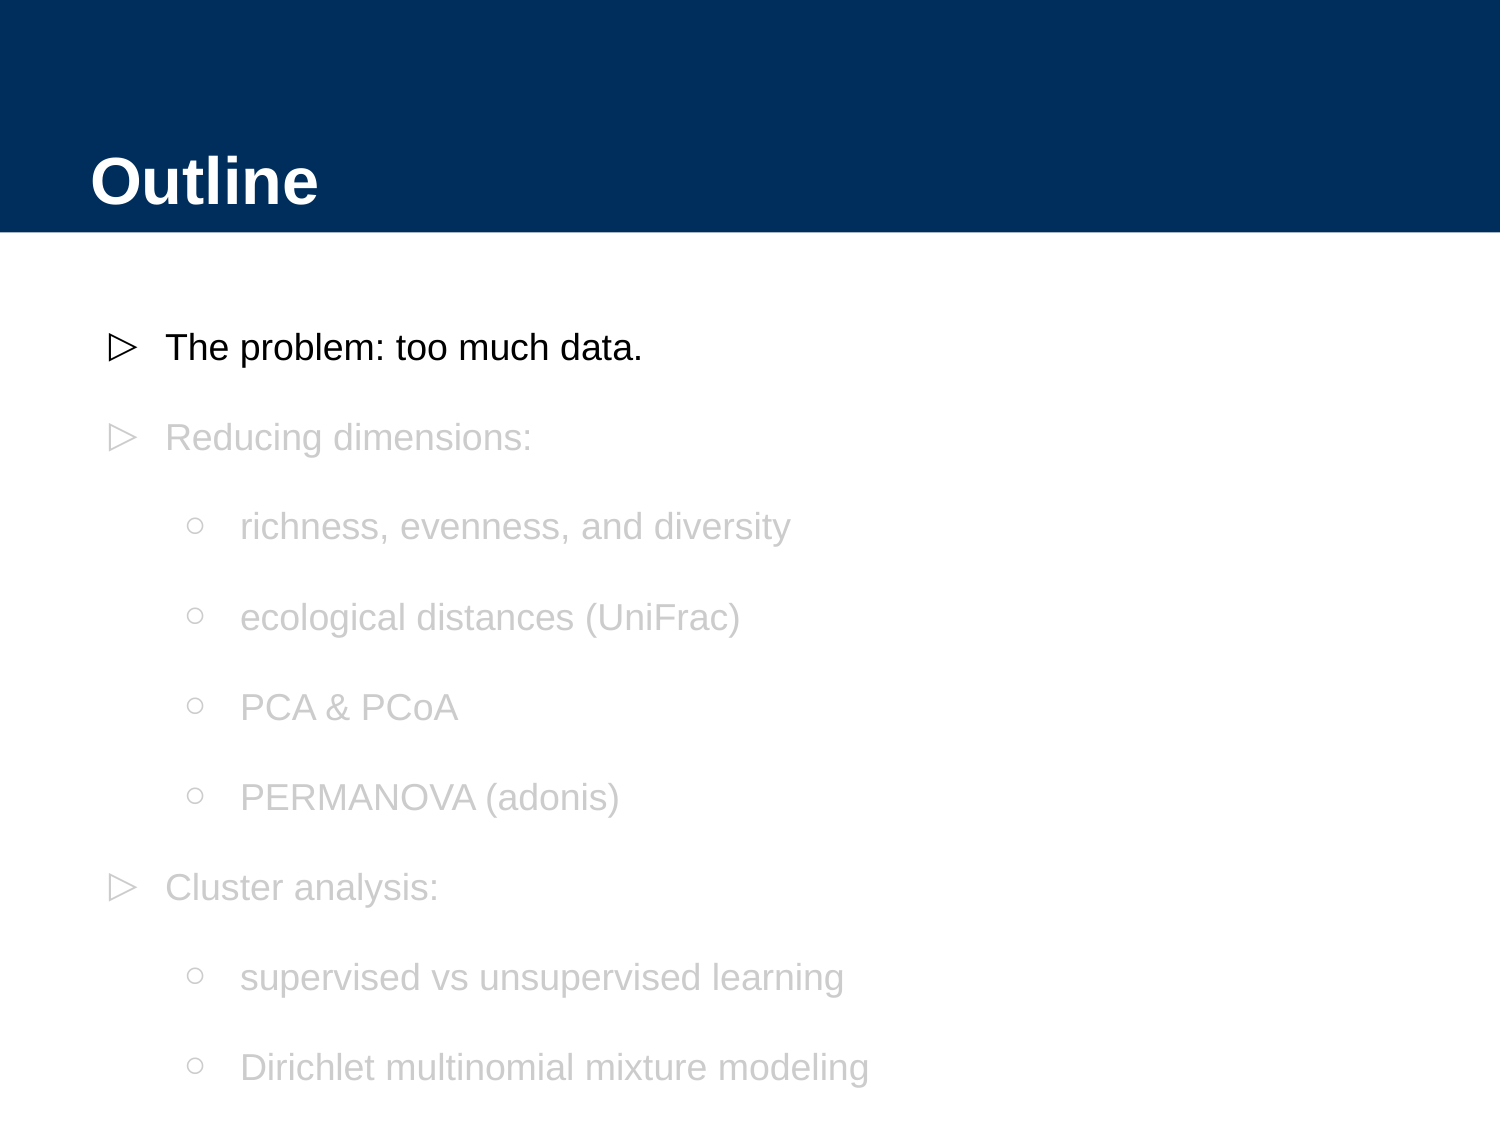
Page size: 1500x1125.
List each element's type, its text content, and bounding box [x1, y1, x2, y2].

title Outline [75, 45, 1478, 233]
text_box [0, 0, 1500, 233]
list The problem: too much data. Reducing dimensions: richness, evenness, and diversity ecological distances (UniFrac) PCA & PCoA PERMANOVA (adonis) Cluster analysis: supervised vs unsupervised learning Dirichlet multinomial mixture modeling [75, 262, 1425, 1078]
